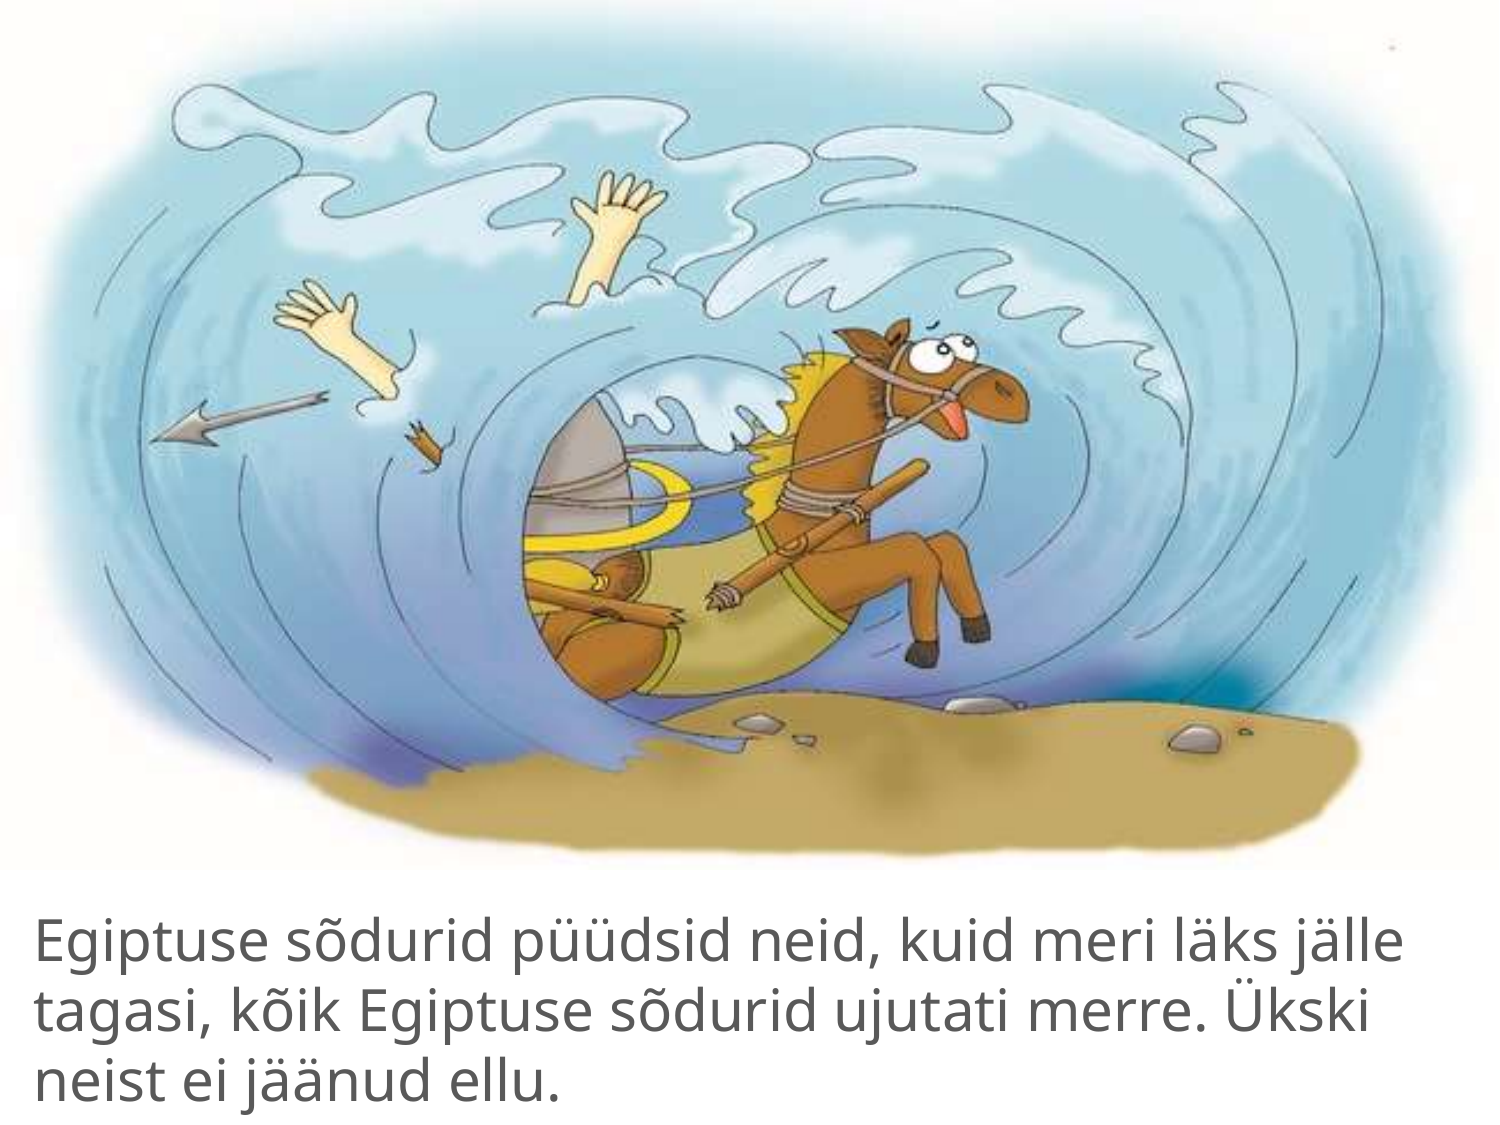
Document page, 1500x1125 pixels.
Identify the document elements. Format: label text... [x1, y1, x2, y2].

text_box Egiptuse sõdurid püüdsid neid, kuid meri läks jälle tagasi, kõik Egiptuse sõdurid ujutati merre. Ükski neist ei jäänud ellu. [18, 895, 1500, 1121]
picture [0, 0, 1500, 870]
